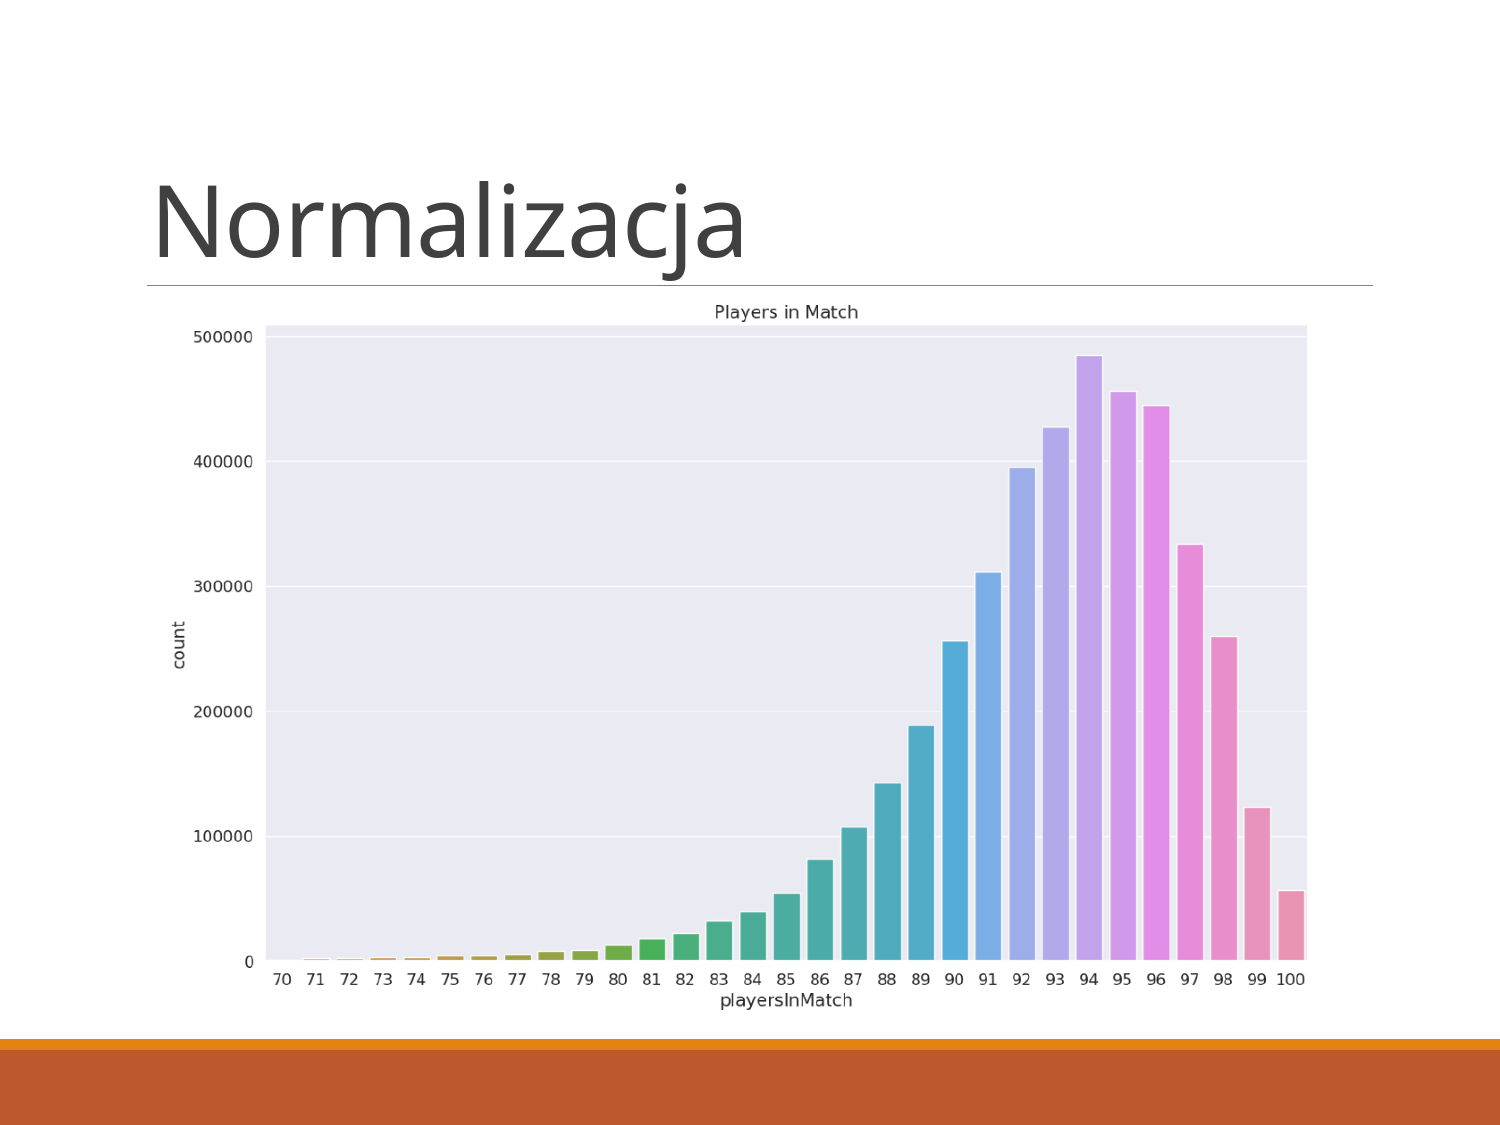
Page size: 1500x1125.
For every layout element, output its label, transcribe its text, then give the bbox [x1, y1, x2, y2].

title Normalizacja [135, 47, 1373, 285]
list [110, 296, 1340, 1027]
